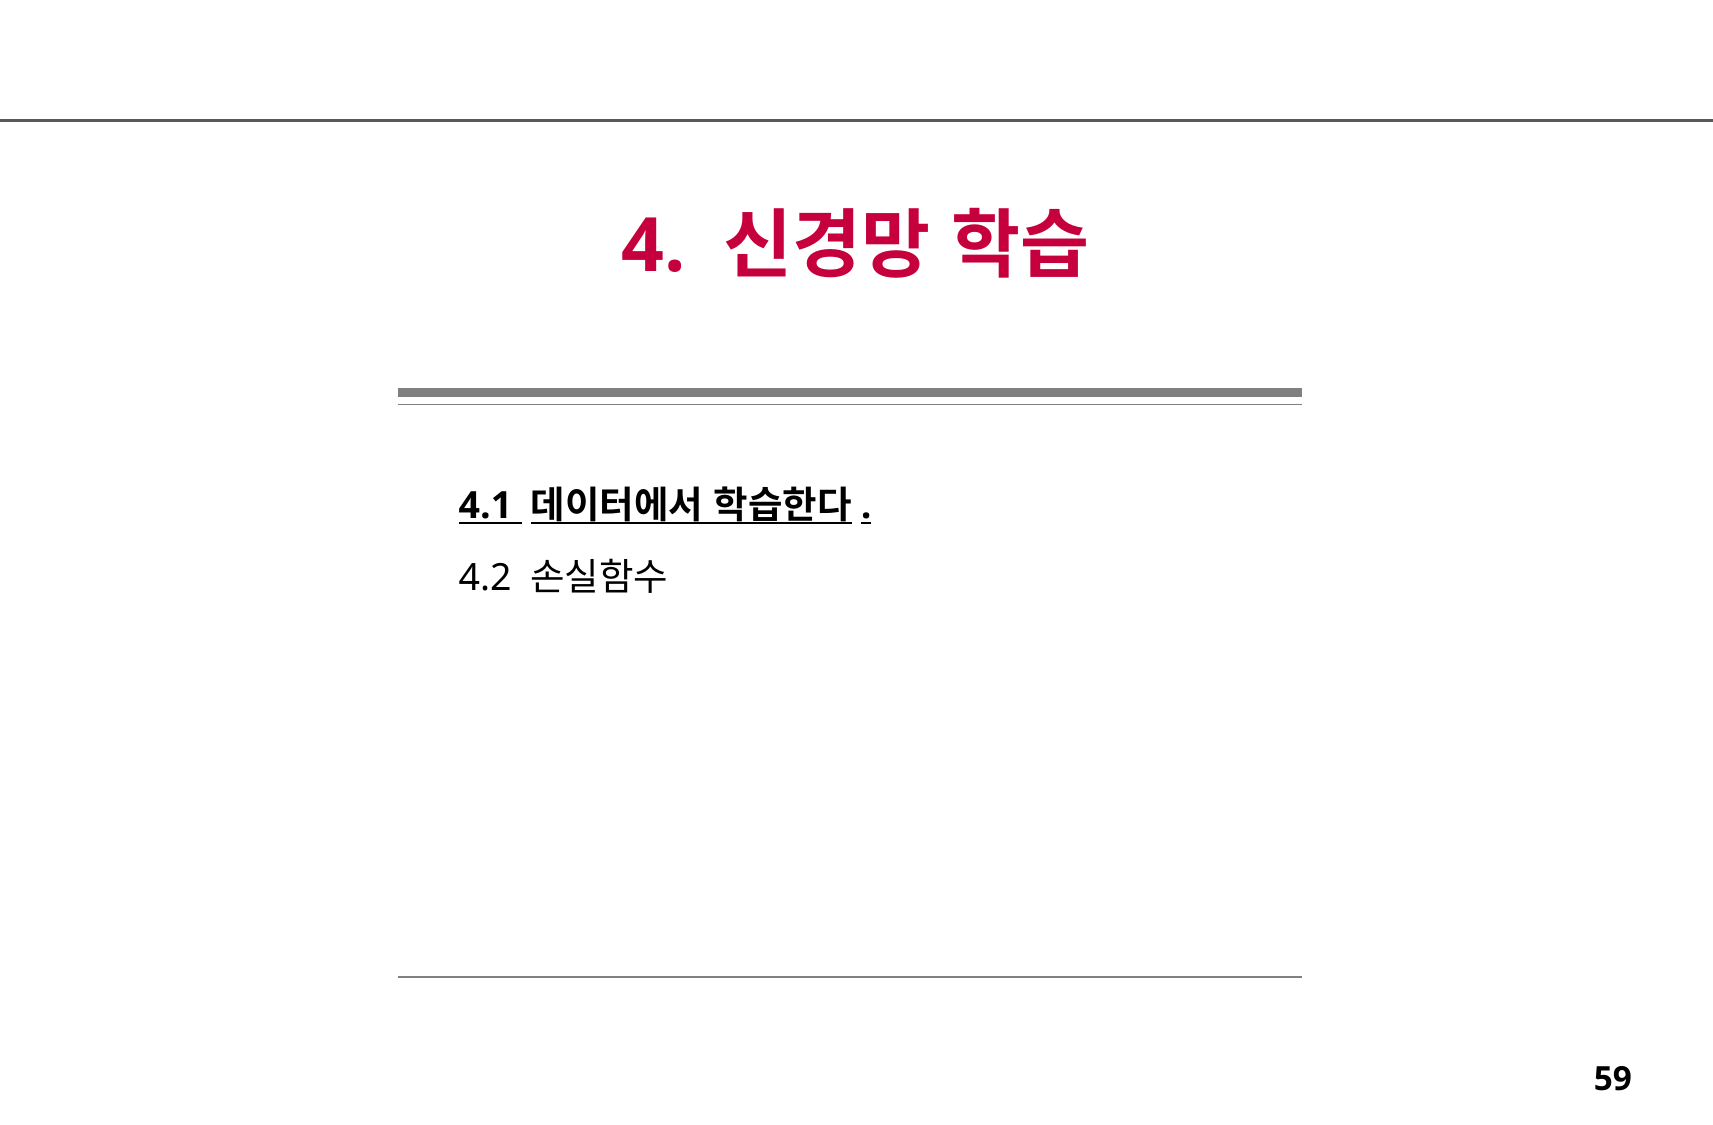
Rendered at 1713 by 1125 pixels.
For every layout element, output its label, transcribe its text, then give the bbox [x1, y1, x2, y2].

text_box 4.1 데이터에서 학습한다. 4.2 손실함수 [443, 451, 1299, 677]
text_box 4. 신경망 학습 [289, 183, 1422, 299]
